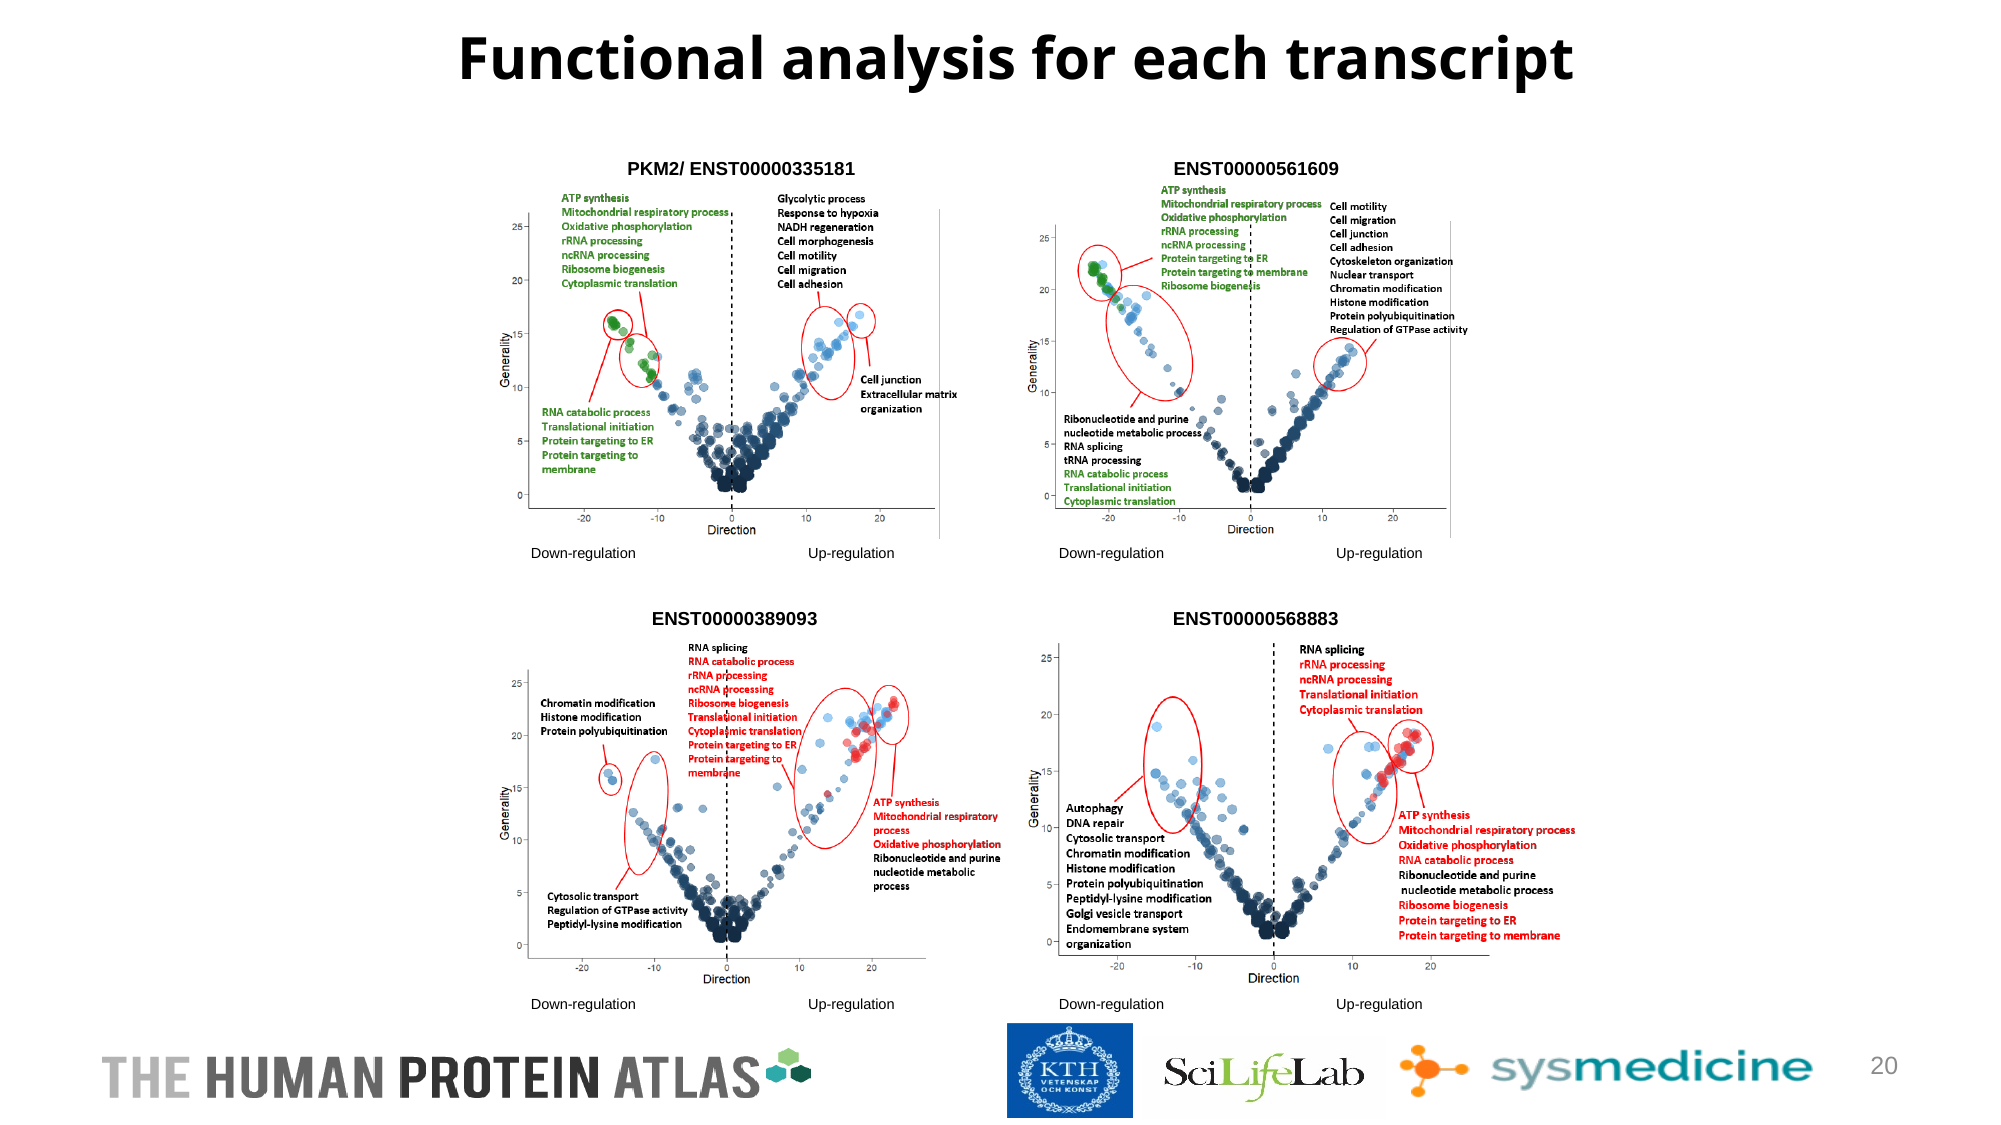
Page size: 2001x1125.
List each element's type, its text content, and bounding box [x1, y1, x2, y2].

text_box Down-regulation [516, 547, 693, 569]
picture [1023, 634, 1611, 988]
text_box Up-regulation [1321, 546, 1474, 569]
text_box Down-regulation [1044, 996, 1221, 1020]
text_box ENST00000389093 [631, 599, 838, 633]
text_box ENST00000561609 [1158, 149, 1355, 175]
text_box PKM2/ ENST00000335181 [612, 149, 871, 184]
title Functional analysis for each transcript [335, 9, 1697, 103]
text_box Down-regulation [1044, 546, 1221, 569]
text_box Up-regulation [793, 996, 946, 1020]
picture [1023, 177, 1554, 538]
picture [102, 1048, 811, 1098]
picture [495, 634, 1014, 988]
picture [1399, 1044, 1813, 1098]
picture [1142, 1036, 1386, 1119]
text_box Up-regulation [1321, 996, 1474, 1020]
picture [1007, 1023, 1133, 1118]
text_box Down-regulation [516, 996, 693, 1020]
picture [495, 185, 964, 539]
text_box Up-regulation [793, 547, 946, 569]
slide_number 20 [1446, 1034, 1914, 1094]
text_box ENST00000568883 [1158, 599, 1355, 633]
